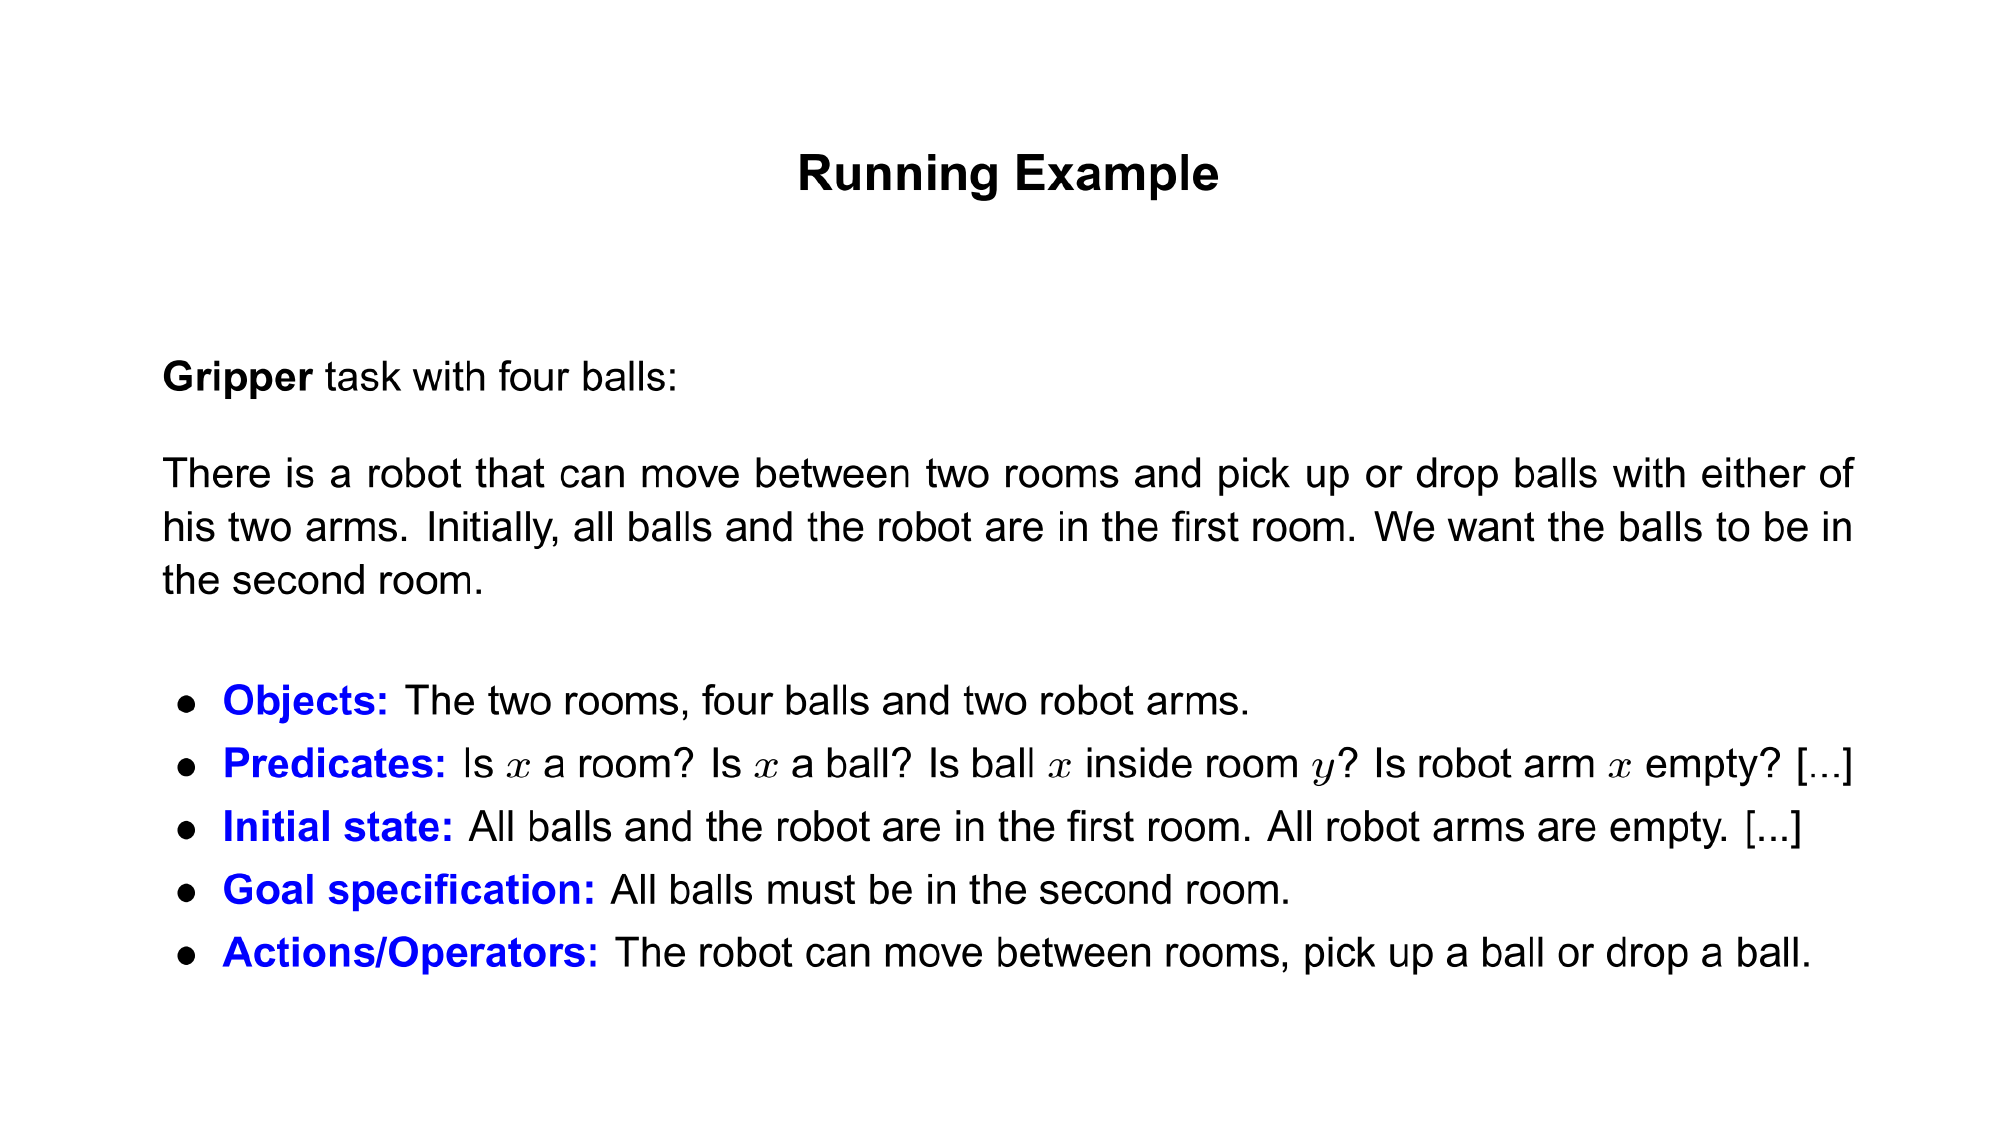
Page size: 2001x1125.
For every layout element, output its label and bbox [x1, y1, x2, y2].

list [0, 52, 2000, 1073]
